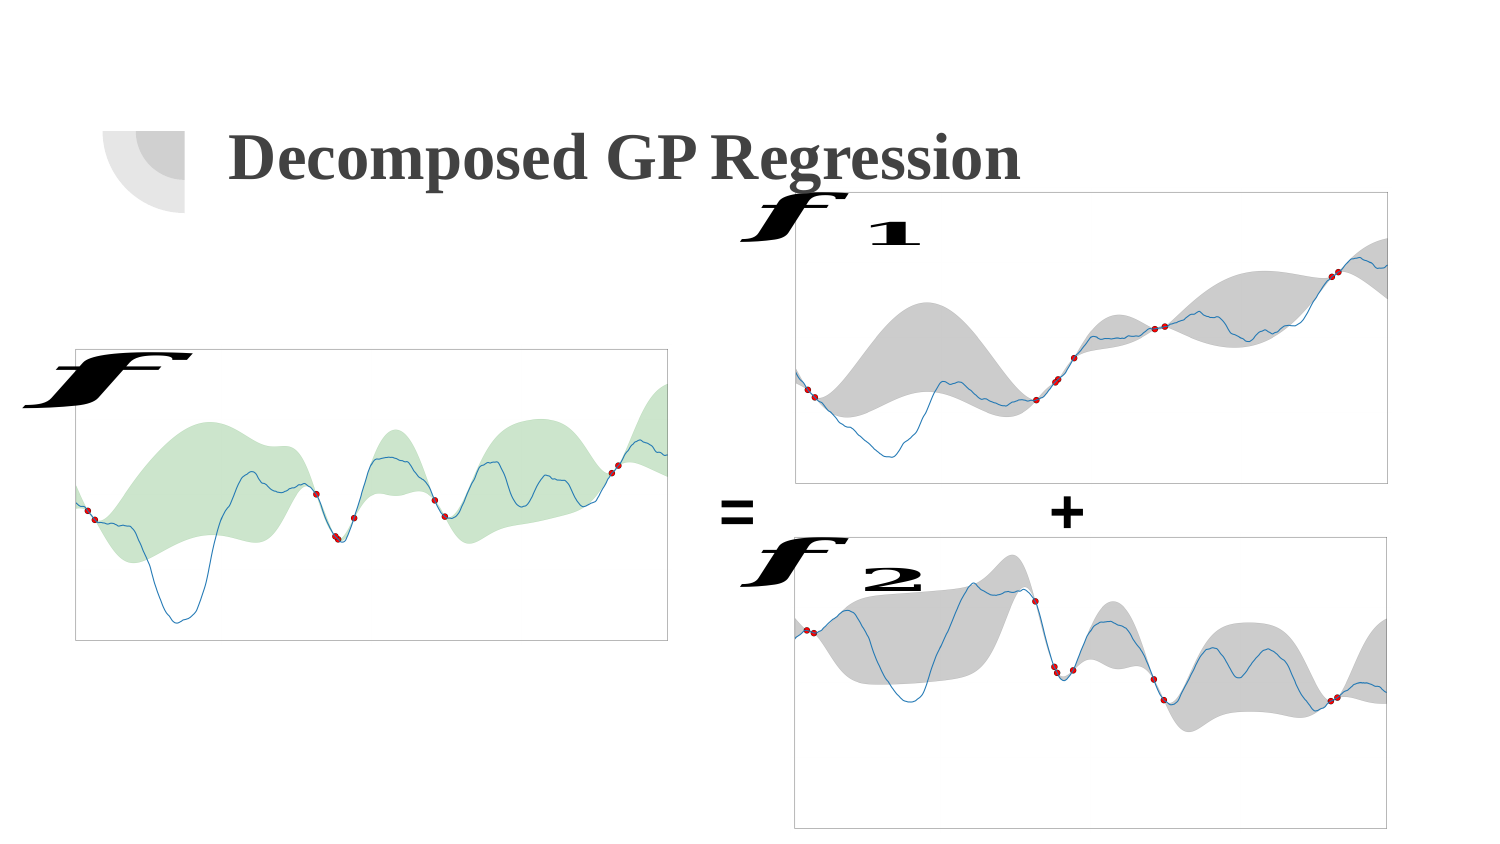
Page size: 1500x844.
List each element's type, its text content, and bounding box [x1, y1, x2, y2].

picture [791, 187, 1393, 488]
title Decomposed GP Regression [213, 98, 1368, 263]
text_box = [704, 464, 791, 554]
text_box + [1034, 497, 1121, 530]
picture [71, 344, 673, 646]
picture [790, 532, 1391, 833]
